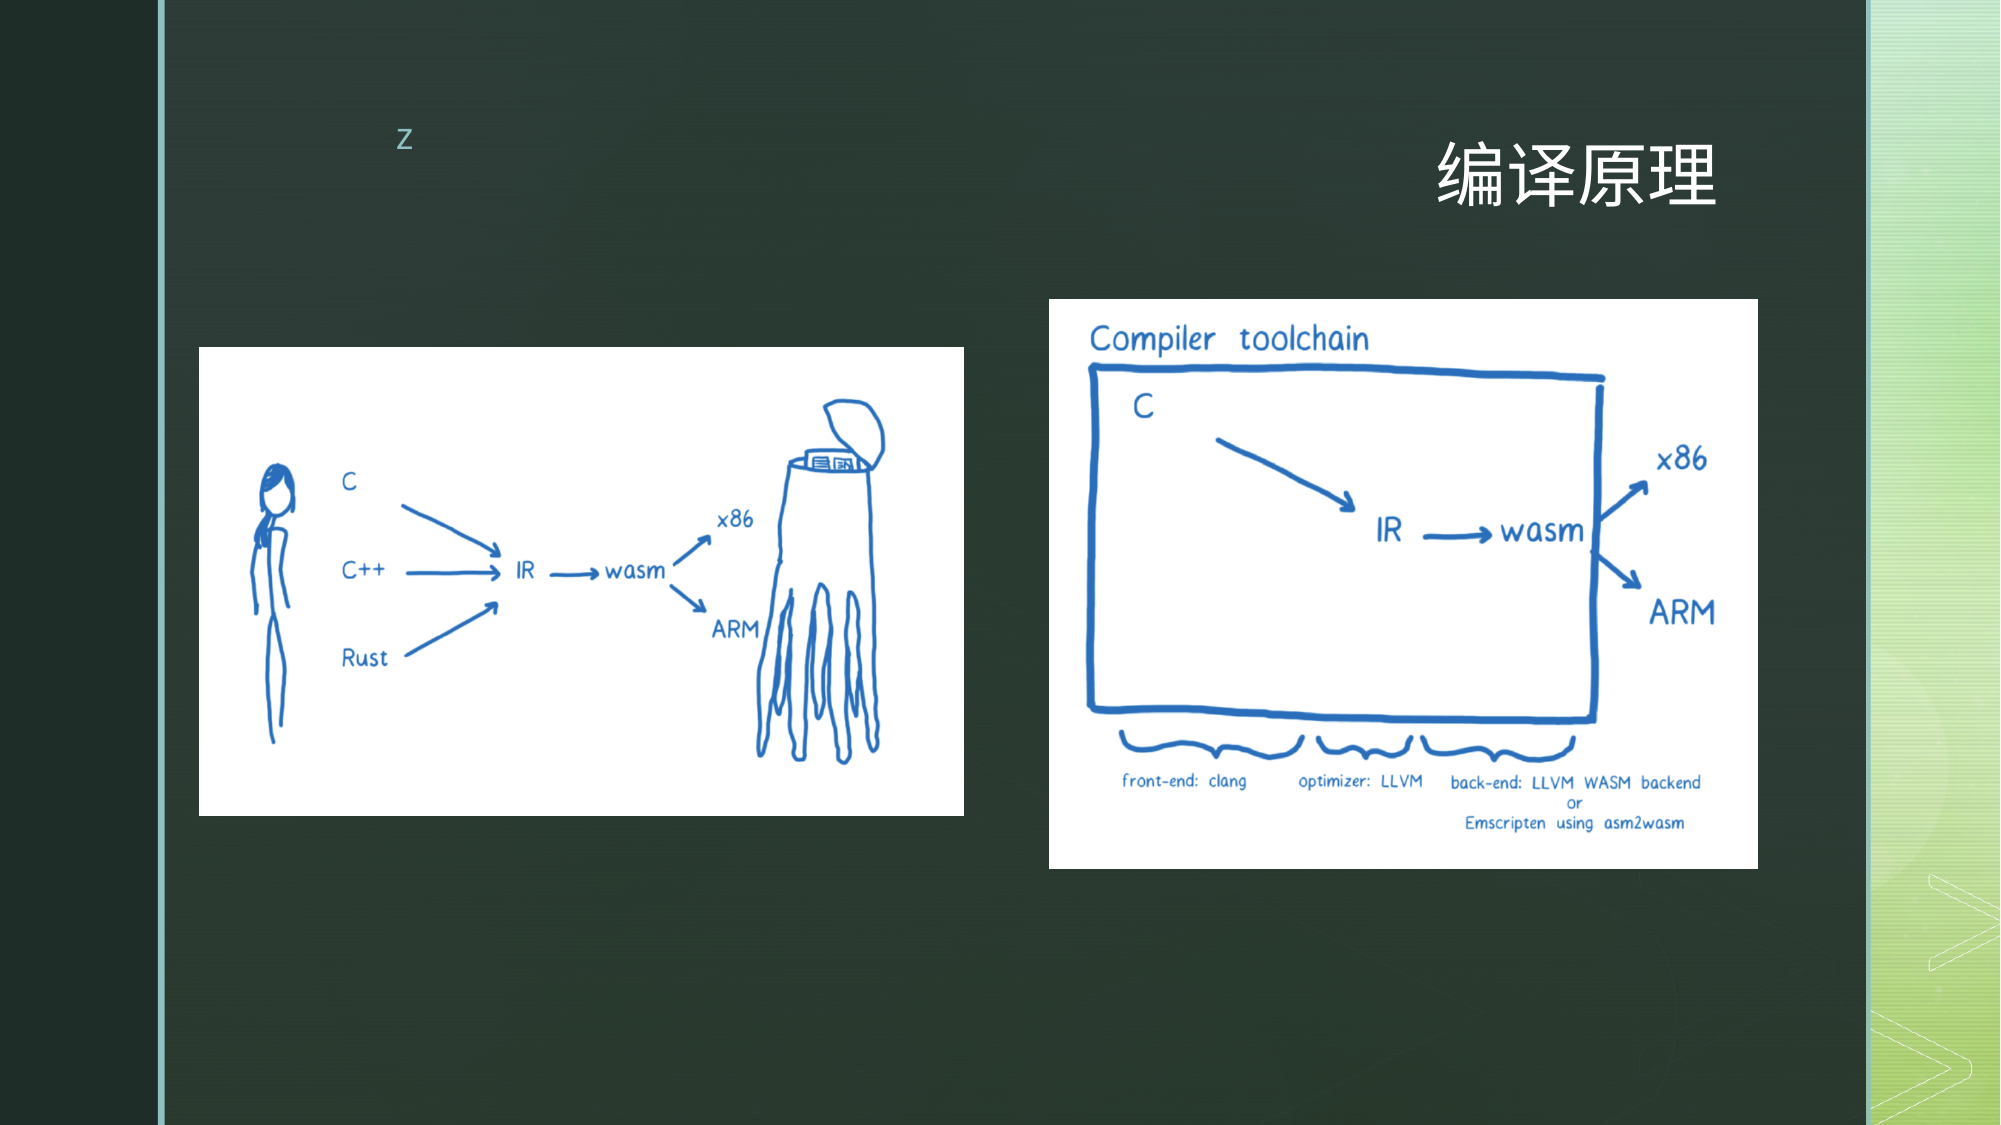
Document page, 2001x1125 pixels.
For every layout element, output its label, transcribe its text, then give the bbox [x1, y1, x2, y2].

picture [198, 346, 964, 816]
picture [1871, 0, 2001, 1125]
picture [1049, 299, 1758, 870]
title 编译原理 [428, 132, 1734, 310]
